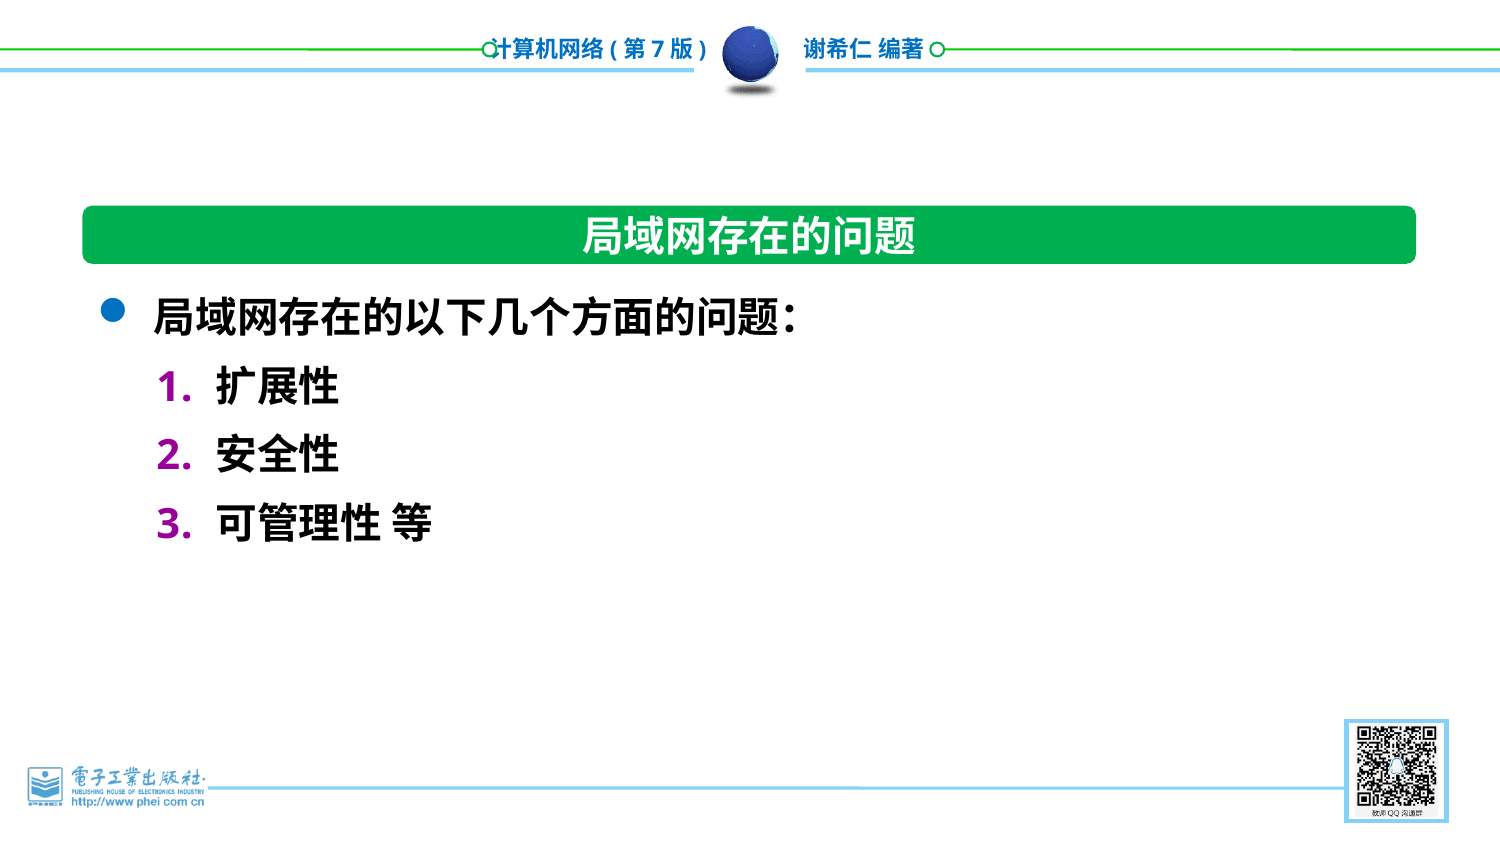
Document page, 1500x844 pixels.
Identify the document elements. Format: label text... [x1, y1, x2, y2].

picture [720, 24, 780, 100]
picture [23, 764, 208, 809]
picture [1355, 724, 1438, 817]
text_box 局域网存在的问题 [567, 201, 931, 267]
text_box [931, 205, 1417, 264]
text_box 局域网存在的以下几个方面的问题： 扩展性 安全性 可管理性 等 [82, 264, 1416, 555]
text_box [82, 205, 567, 264]
